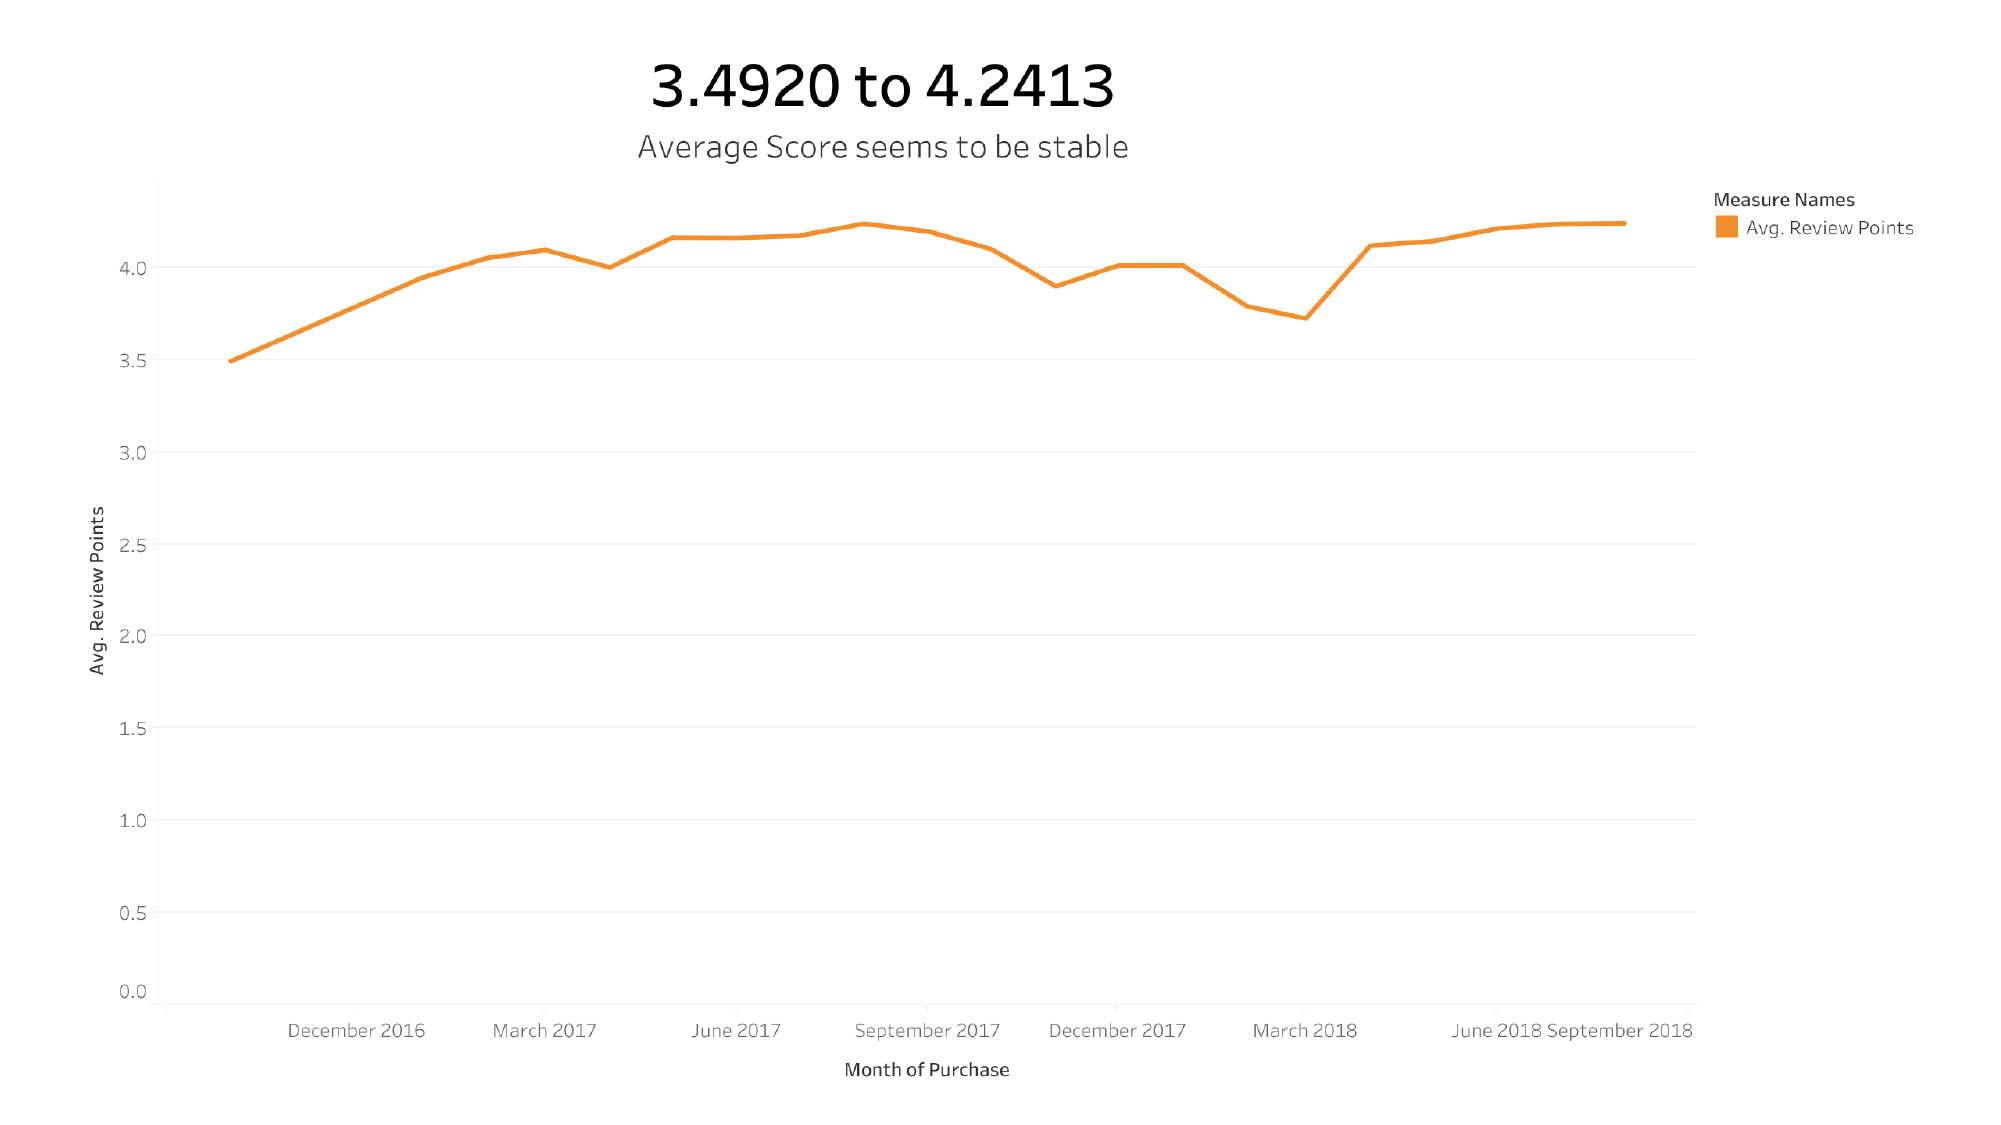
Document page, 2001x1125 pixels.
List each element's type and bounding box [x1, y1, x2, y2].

picture [70, 32, 1930, 1093]
